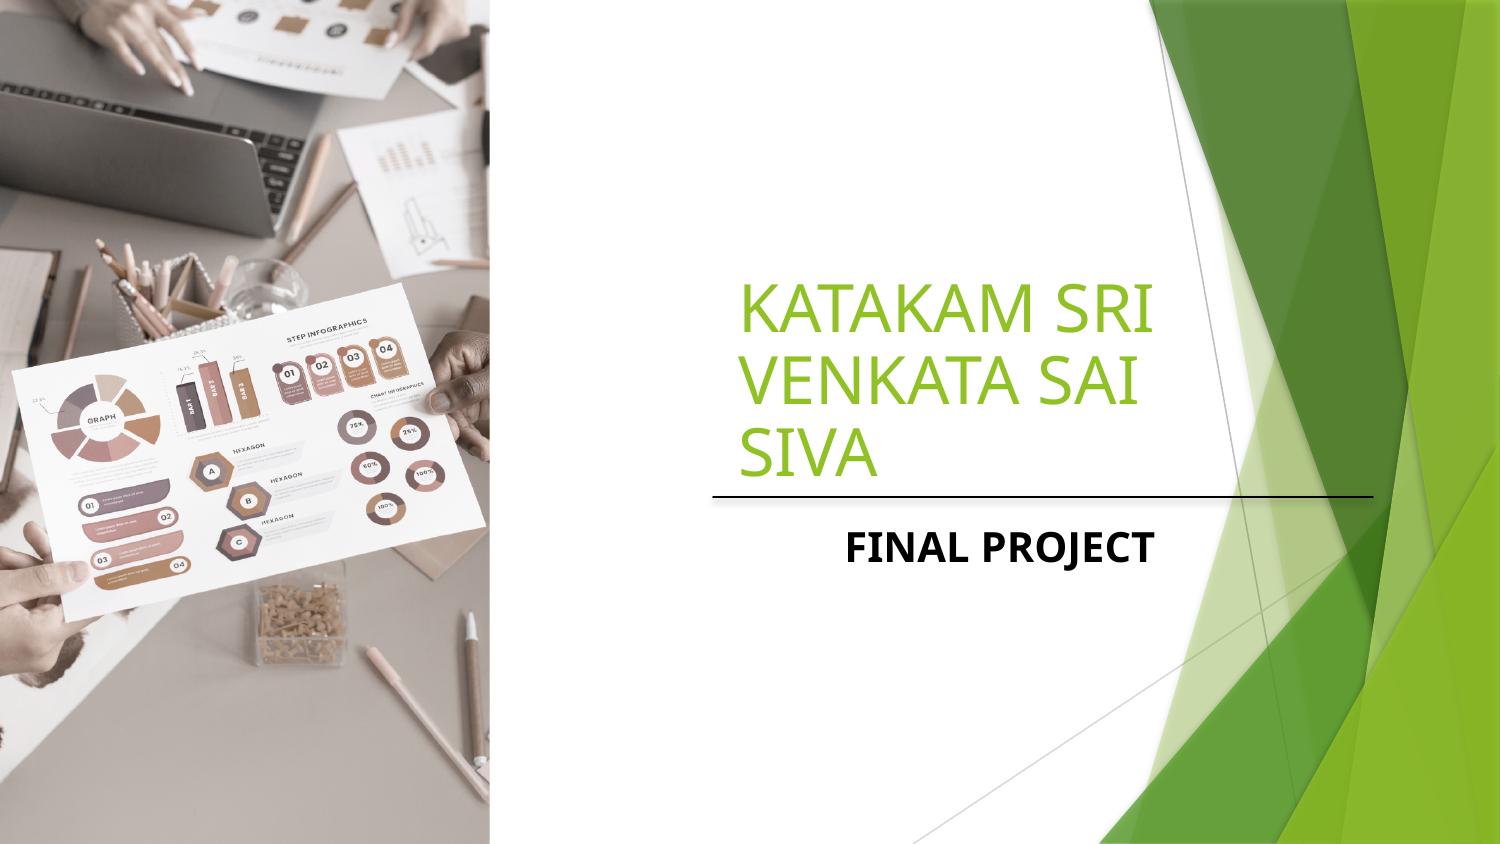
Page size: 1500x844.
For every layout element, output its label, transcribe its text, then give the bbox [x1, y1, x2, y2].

subtitle FINAL PROJECT [576, 505, 1424, 584]
title KATAKAM SRI VENKATA SAI SIVA [723, 261, 1298, 494]
picture [0, 0, 491, 844]
